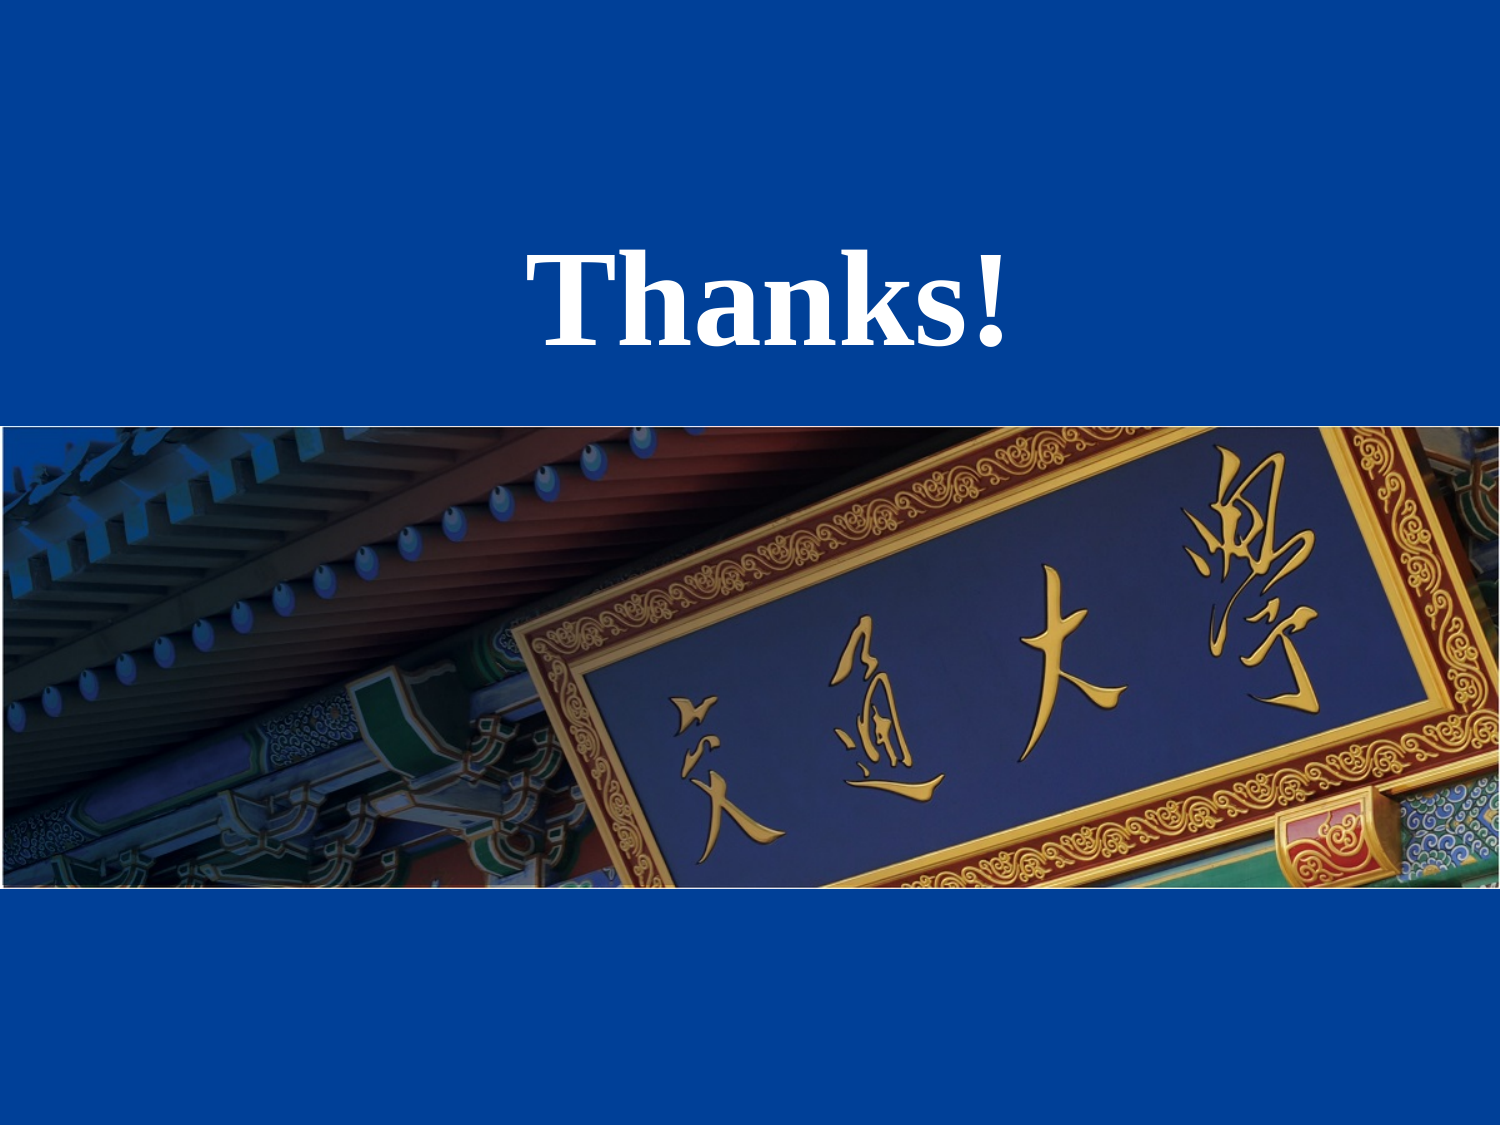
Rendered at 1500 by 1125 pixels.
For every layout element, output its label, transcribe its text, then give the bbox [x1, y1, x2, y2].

title Thanks! [80, 224, 1460, 378]
picture [0, 426, 1500, 889]
